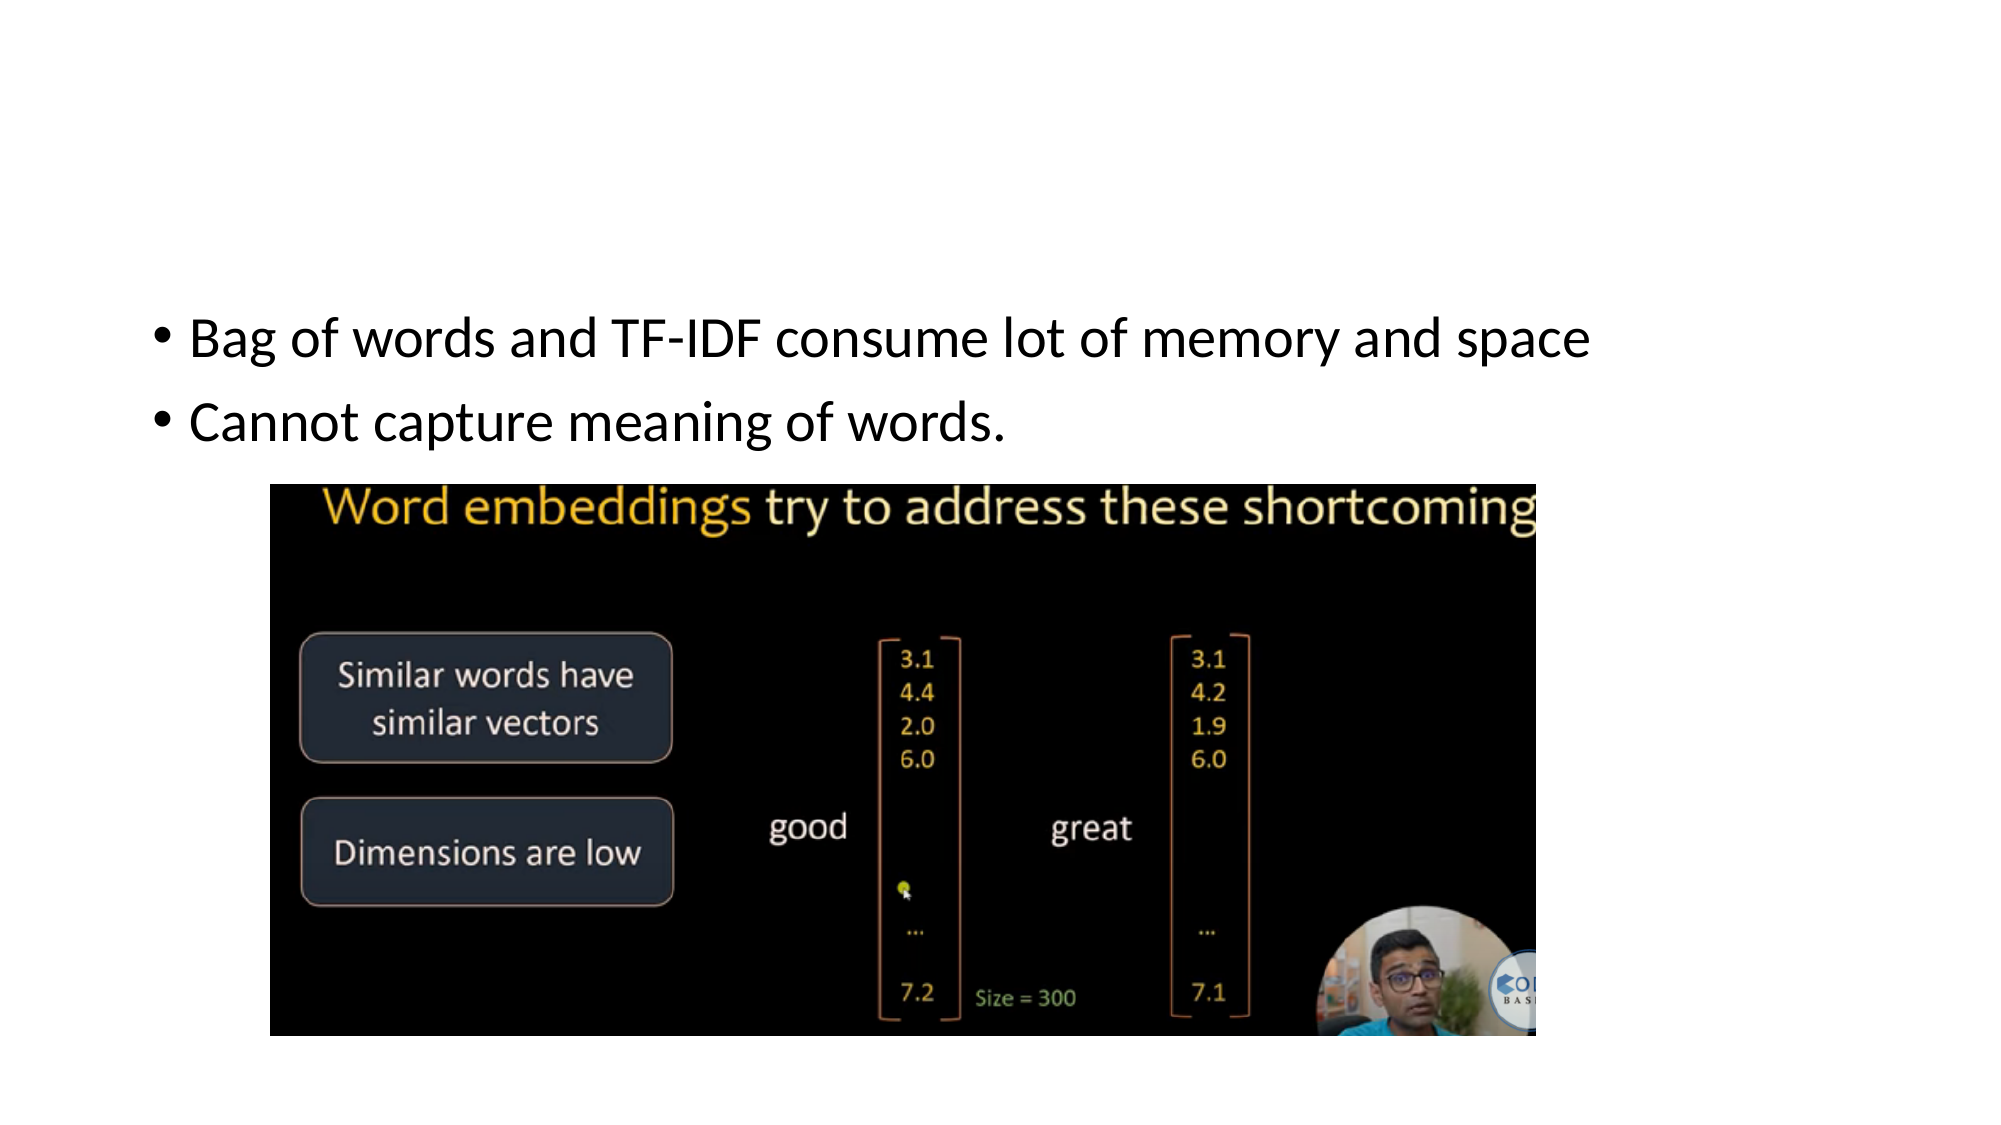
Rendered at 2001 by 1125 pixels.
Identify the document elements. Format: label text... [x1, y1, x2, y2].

list Bag of words and TF-IDF consume lot of memory and space Cannot capture meaning of words. [137, 299, 1863, 1014]
picture [270, 484, 1536, 1036]
